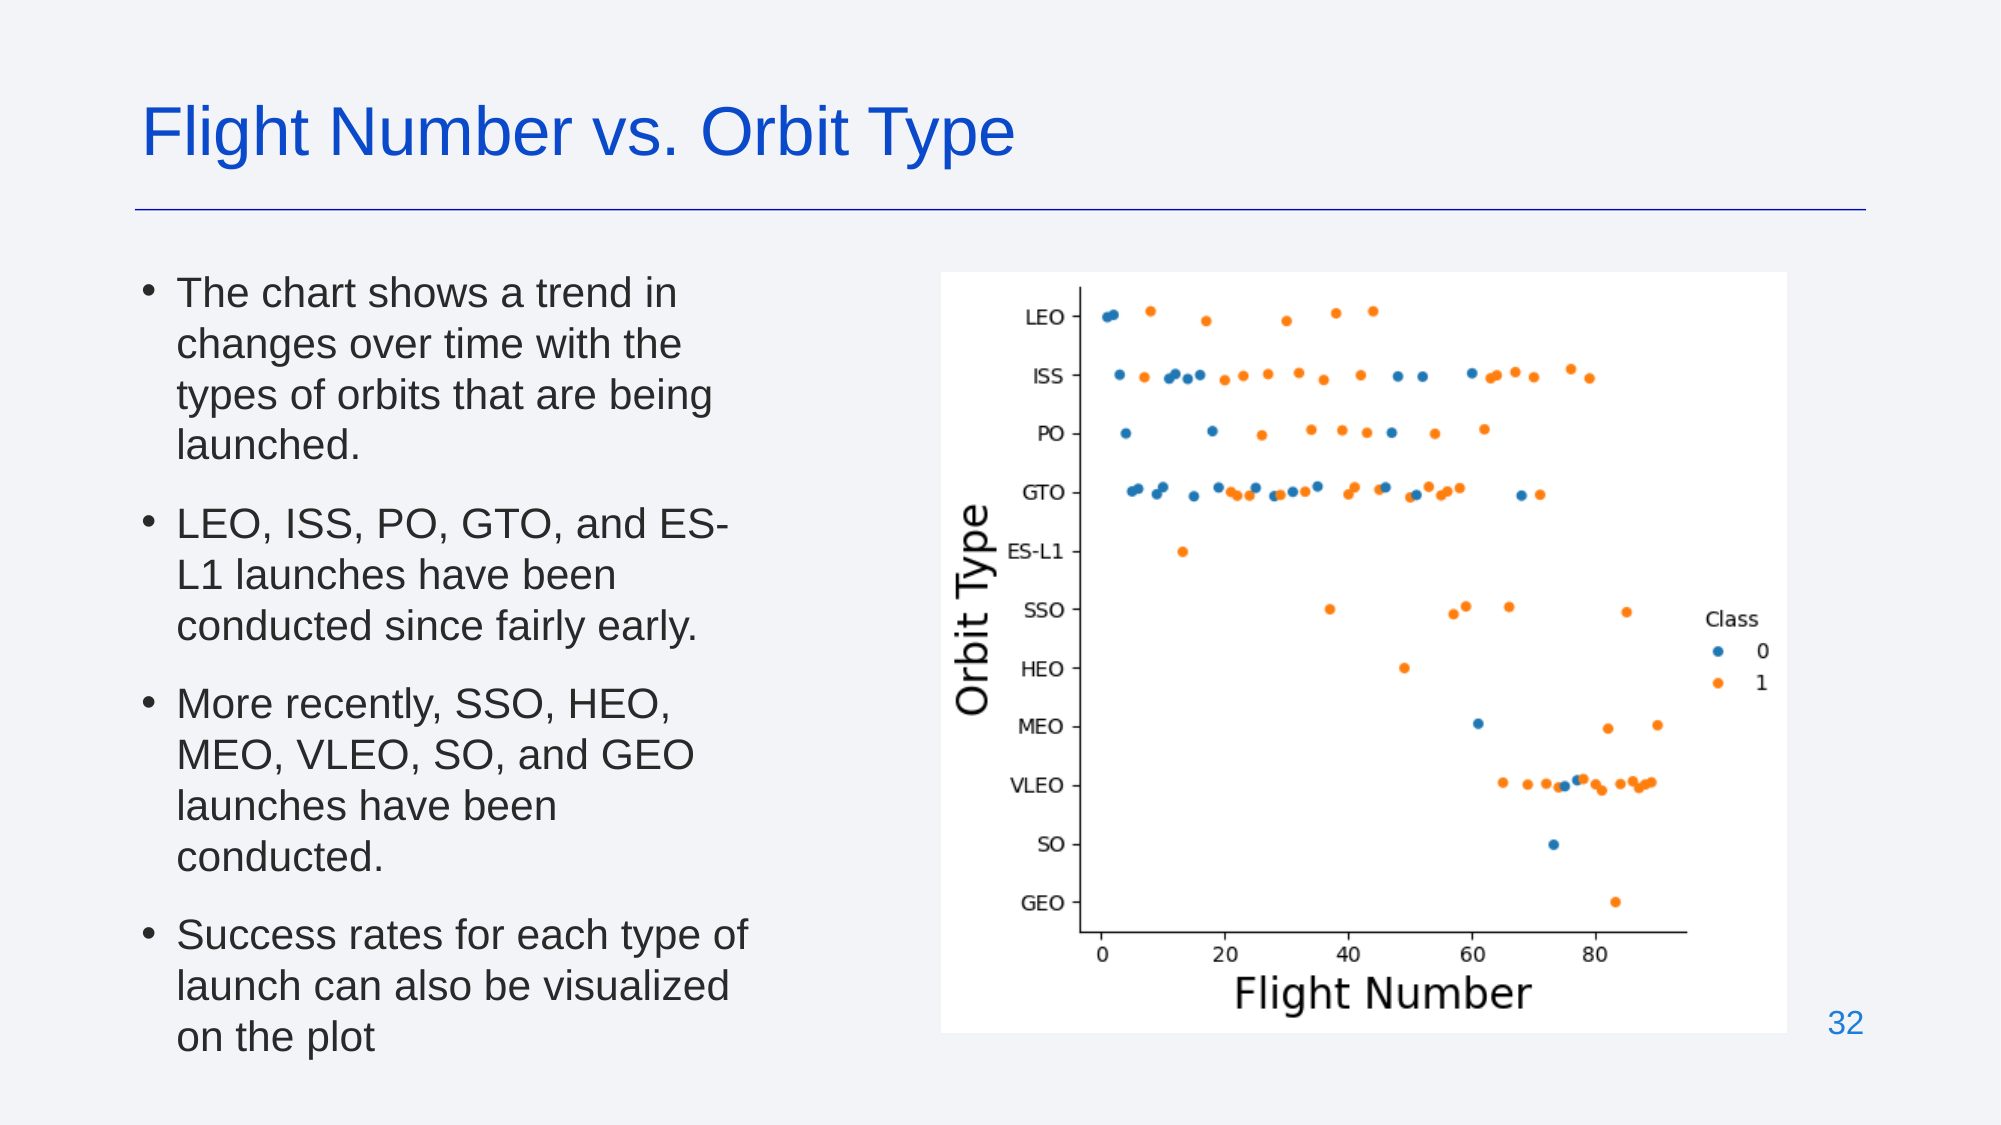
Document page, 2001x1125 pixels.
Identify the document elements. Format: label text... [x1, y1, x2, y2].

slide_number ‹#› [1429, 988, 1880, 1055]
picture [0, 0, 2001, 1125]
text_box Flight Number vs. Orbit Type [126, 88, 1852, 179]
list The chart shows a trend in changes over time with the types of orbits that are being launched. LEO, ISS, PO, GTO, and ES-L1 launches have been conducted since fairly early. More recently, SSO, HEO, MEO, VLEO, SO, and GEO launches have been conducted. Success rates for each type of launch can also be visualized on the plot [126, 257, 772, 1069]
